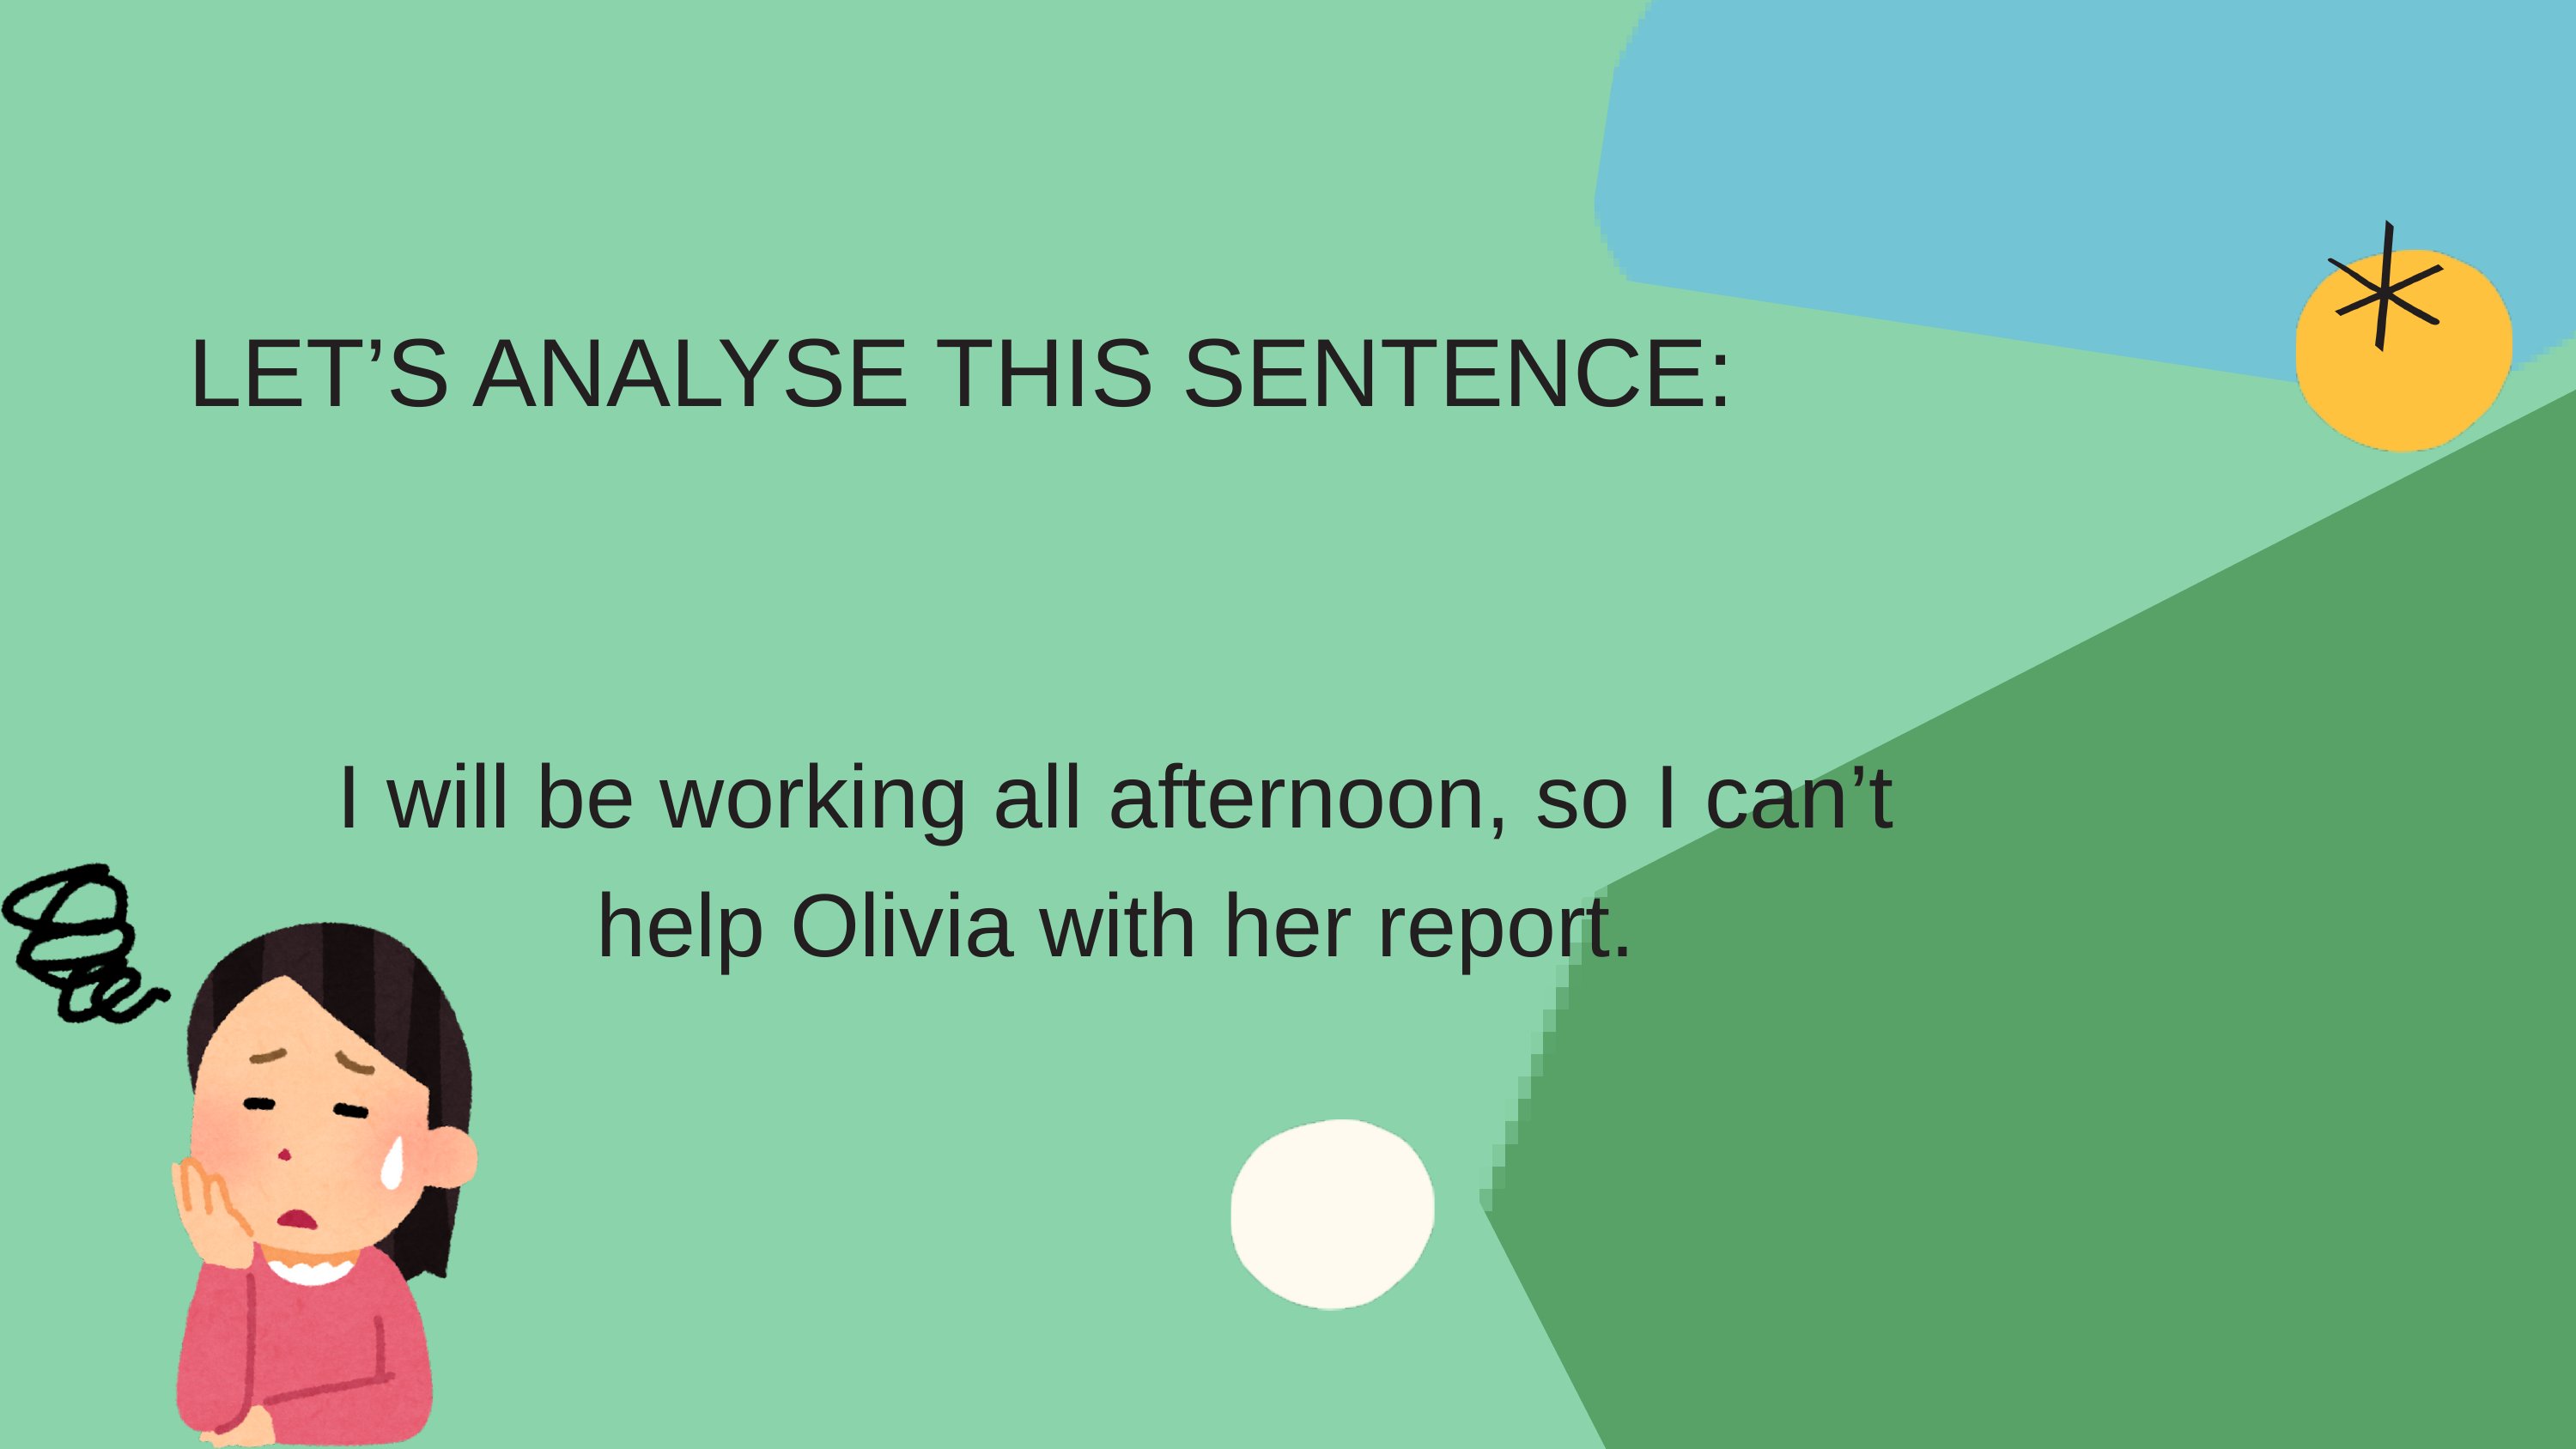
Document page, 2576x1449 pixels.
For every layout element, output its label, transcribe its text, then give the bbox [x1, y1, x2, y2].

text_box I will be working all afternoon, so I can’t help Olivia with her report. [286, 717, 1947, 1104]
text_box [1429, 389, 2576, 1449]
text_box [2295, 199, 2476, 374]
text_box [2295, 250, 2513, 453]
text_box [1583, 0, 2576, 417]
text_box [0, 862, 479, 1449]
text_box [1230, 1119, 1435, 1311]
text_box LET’S ANALYSE THIS SENTENCE: [28, 286, 1896, 565]
